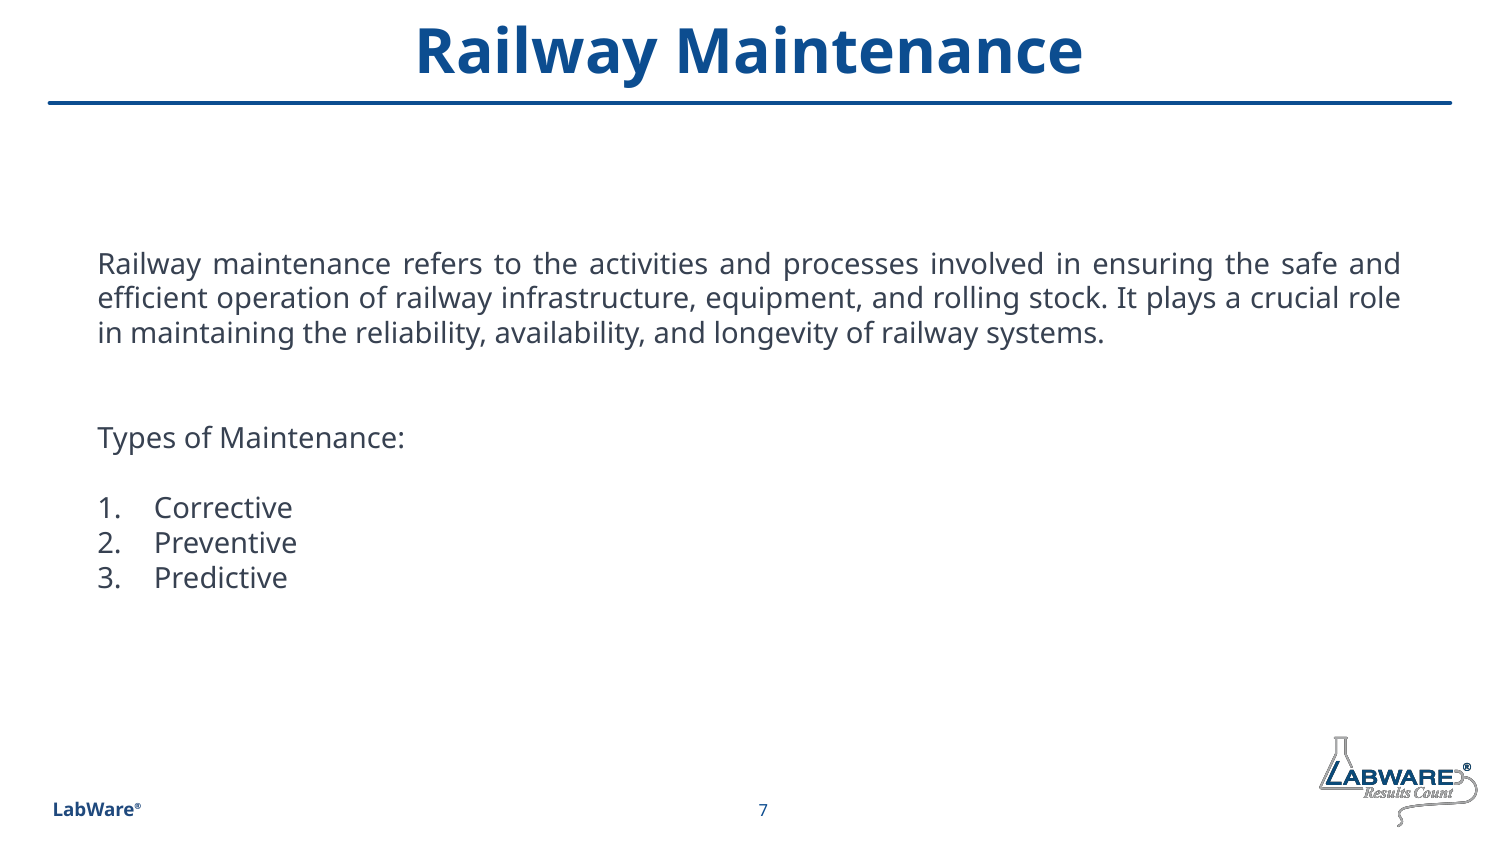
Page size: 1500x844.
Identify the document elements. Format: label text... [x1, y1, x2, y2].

title Railway Maintenance [0, 0, 1500, 102]
picture [1312, 729, 1488, 833]
text_box Railway maintenance refers to the activities and processes involved in ensuring the safe and efficient operation of railway infrastructure, equipment, and rolling stock. It plays a crucial role in maintaining the reliability, availability, and longevity of railway systems. Types of Maintenance: Corrective Preventive Predictive [82, 237, 1418, 602]
